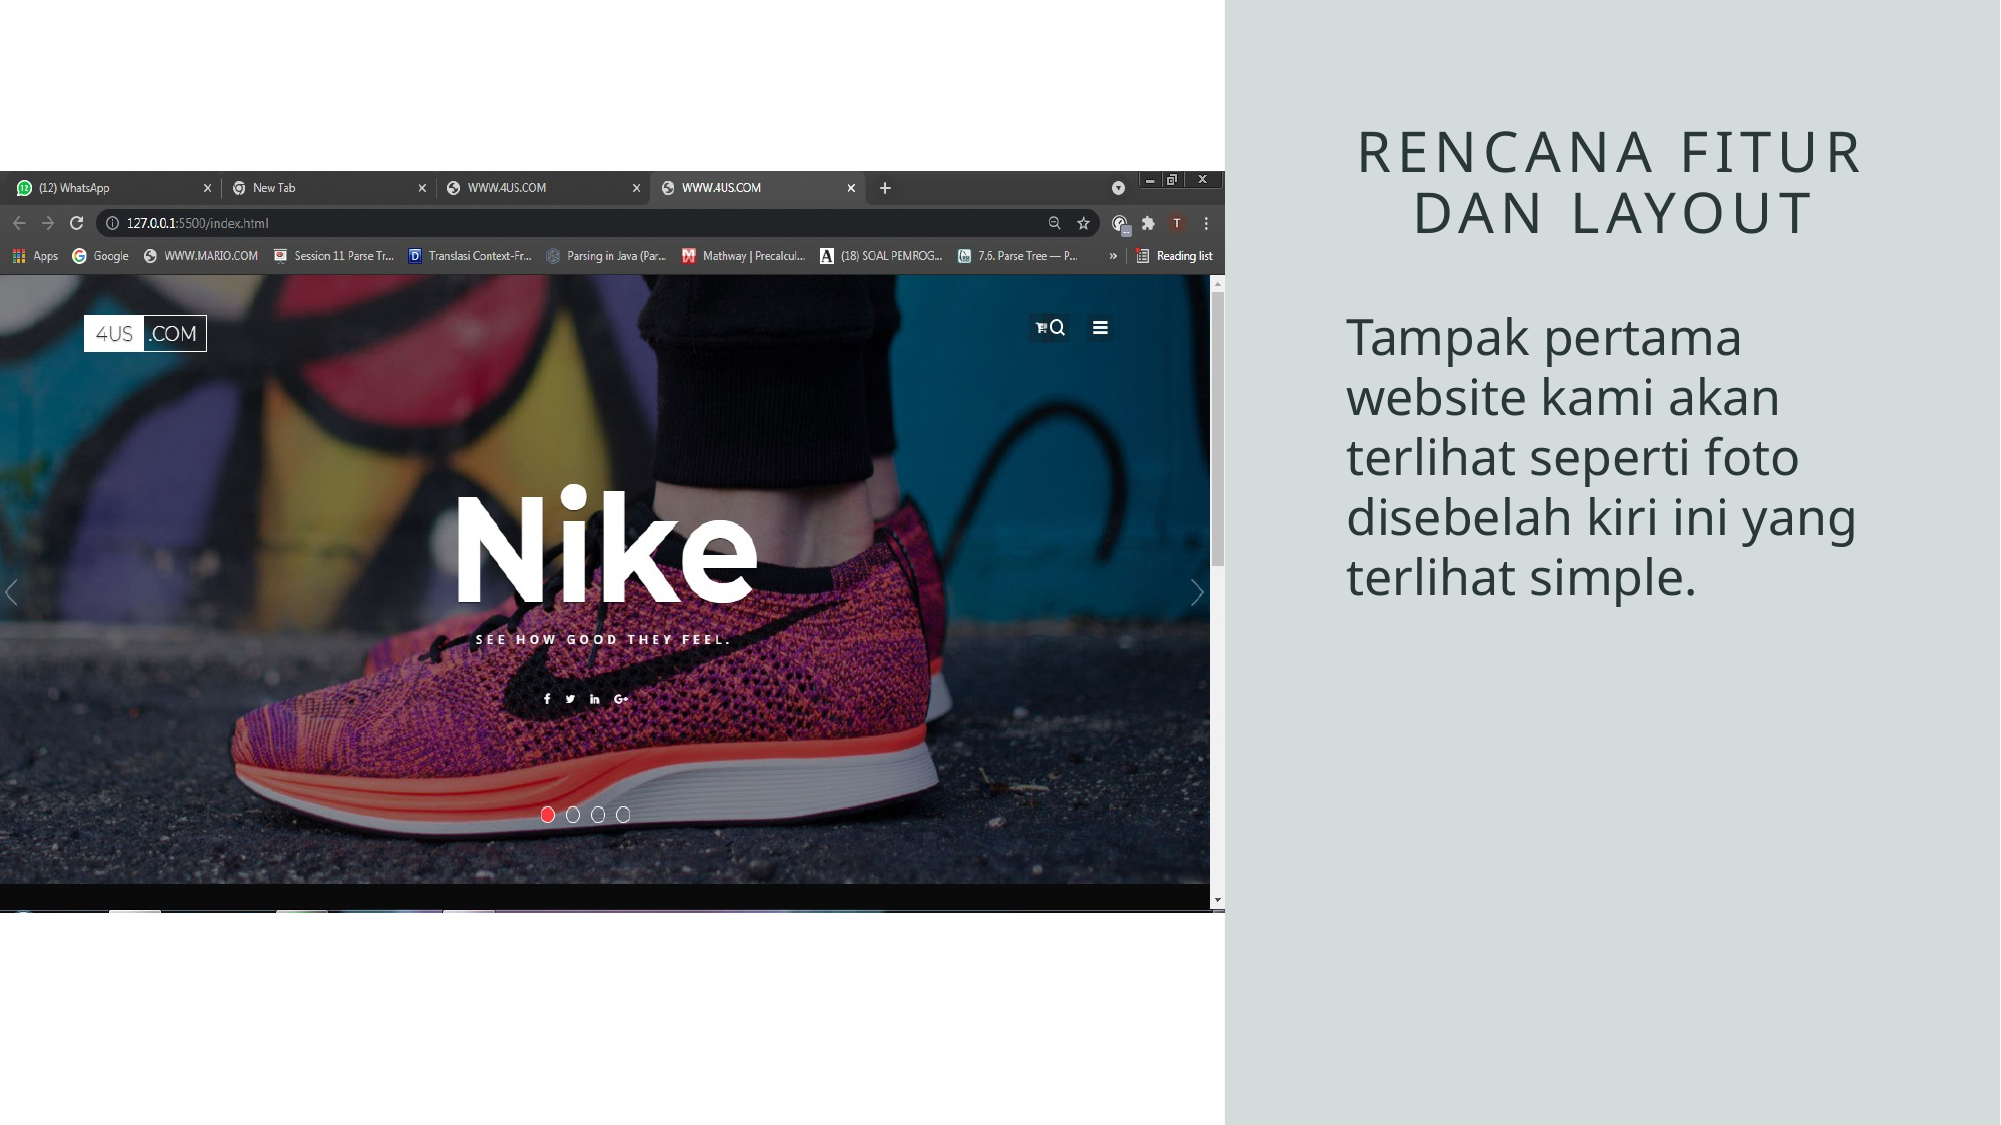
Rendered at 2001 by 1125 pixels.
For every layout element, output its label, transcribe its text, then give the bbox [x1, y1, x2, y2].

list Tampak pertama website kami akan terlihat seperti foto disebelah kiri ini yang terlihat simple. [1331, 297, 1888, 1037]
text_box [1224, 0, 2000, 1125]
picture [0, 171, 1225, 913]
text_box [0, 913, 1224, 1125]
title Rencana fitur dan layout [1333, 39, 1890, 253]
text_box [0, 0, 1224, 171]
